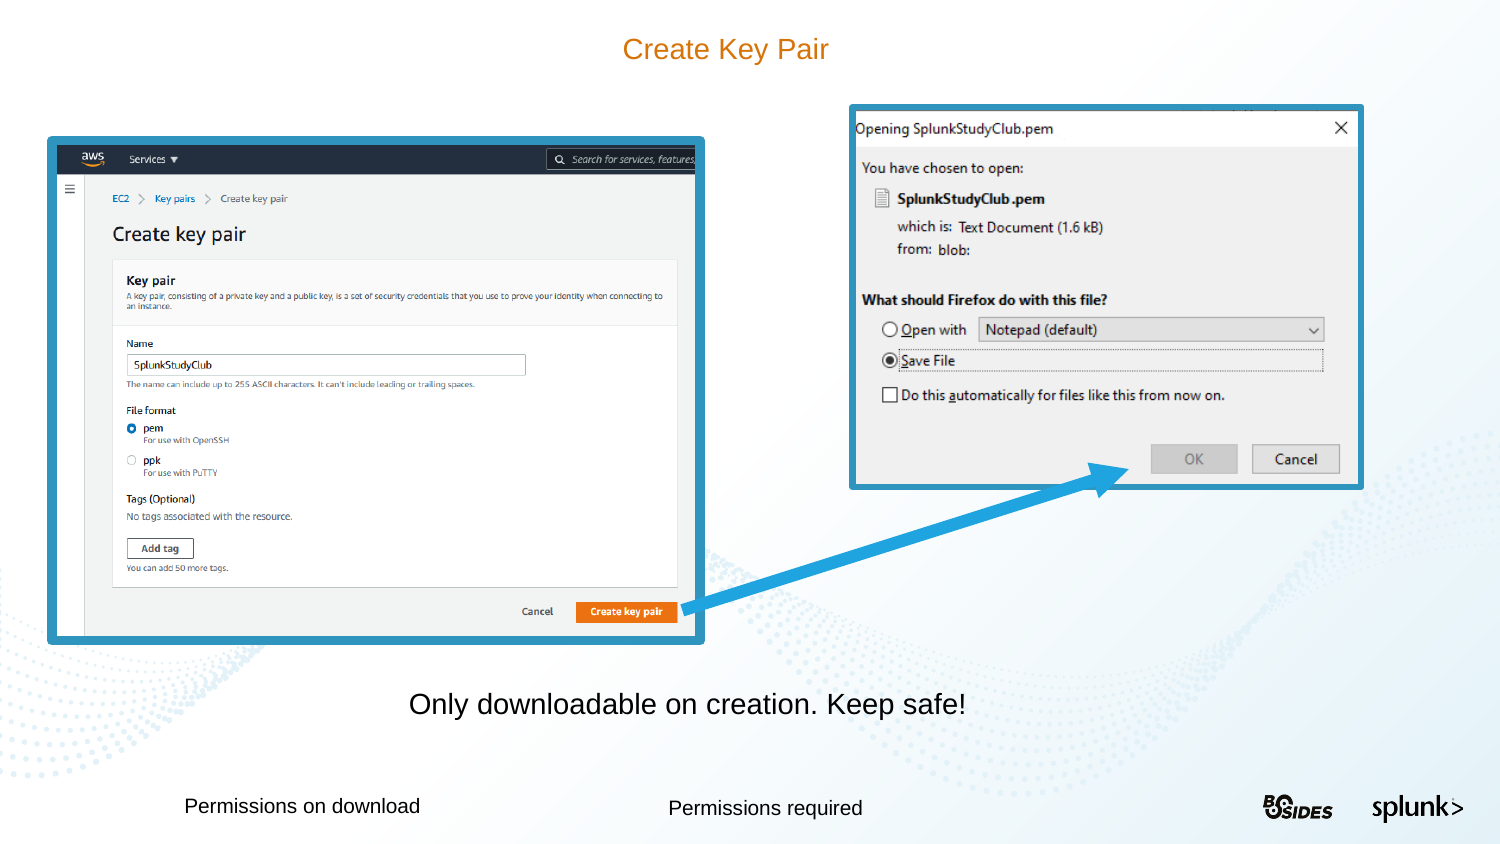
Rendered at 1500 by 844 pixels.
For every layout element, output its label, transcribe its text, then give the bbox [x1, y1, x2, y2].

picture [855, 109, 1359, 485]
text_box Permissions required [653, 787, 954, 828]
text_box Permissions on download [169, 784, 470, 825]
text_box Only downloadable on creation. Keep safe! [393, 678, 1144, 729]
picture [1254, 794, 1463, 823]
picture [56, 145, 696, 637]
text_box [682, 468, 1130, 611]
text_box Create Key Pair [607, 22, 876, 73]
